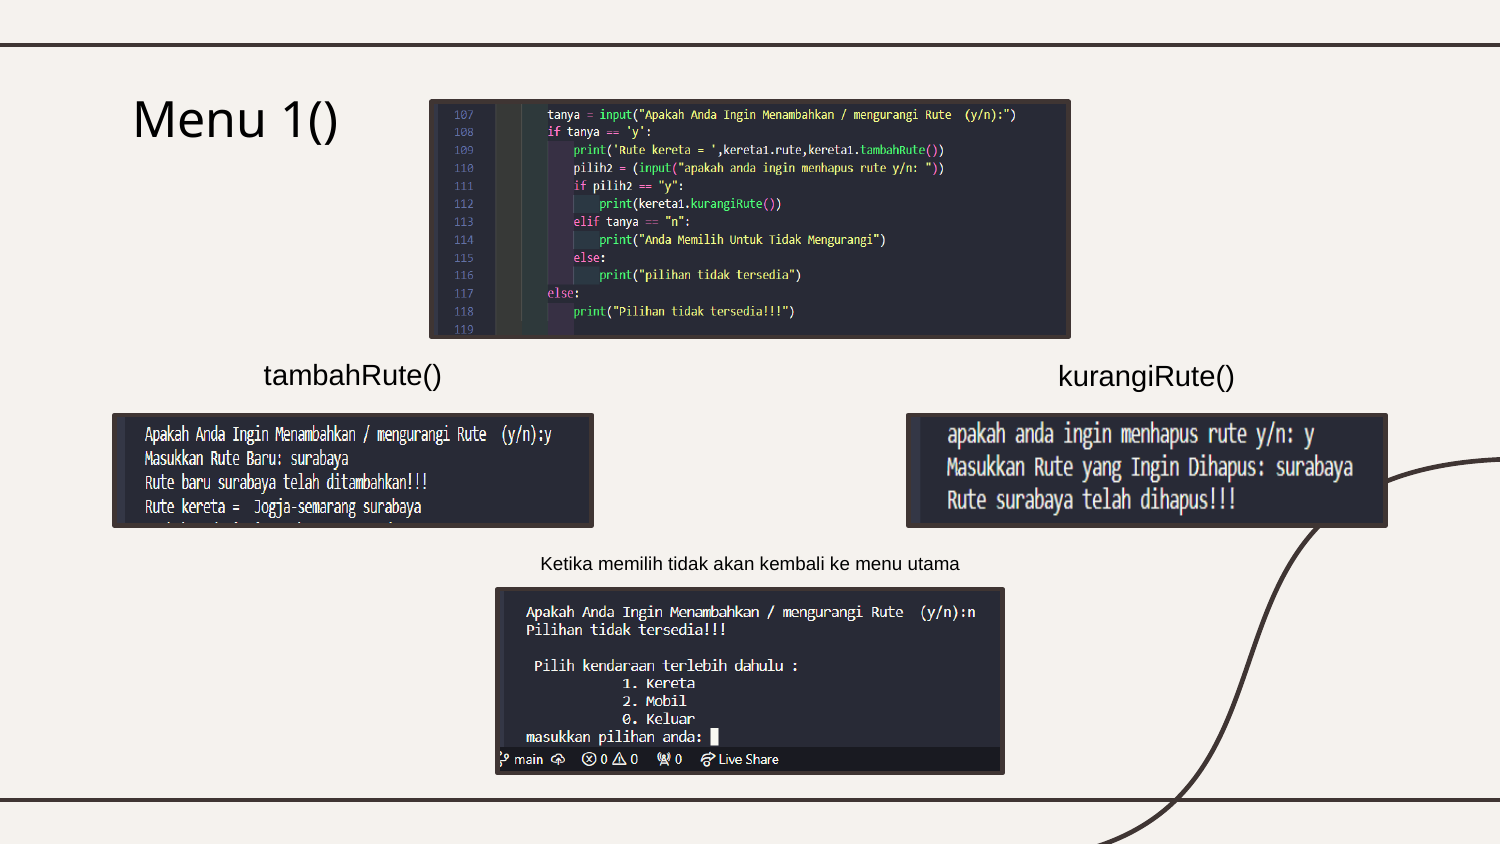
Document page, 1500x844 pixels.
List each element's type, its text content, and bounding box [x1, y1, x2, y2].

text_box Ketika memilih tidak akan kembali ke menu utama [486, 543, 1014, 582]
picture [433, 103, 1067, 335]
title Menu 1() [116, 72, 1049, 167]
picture [910, 416, 1384, 524]
picture [499, 591, 1001, 771]
text_box tambahRute() [89, 349, 618, 400]
picture [116, 416, 590, 524]
text_box kurangiRute() [882, 350, 1411, 401]
